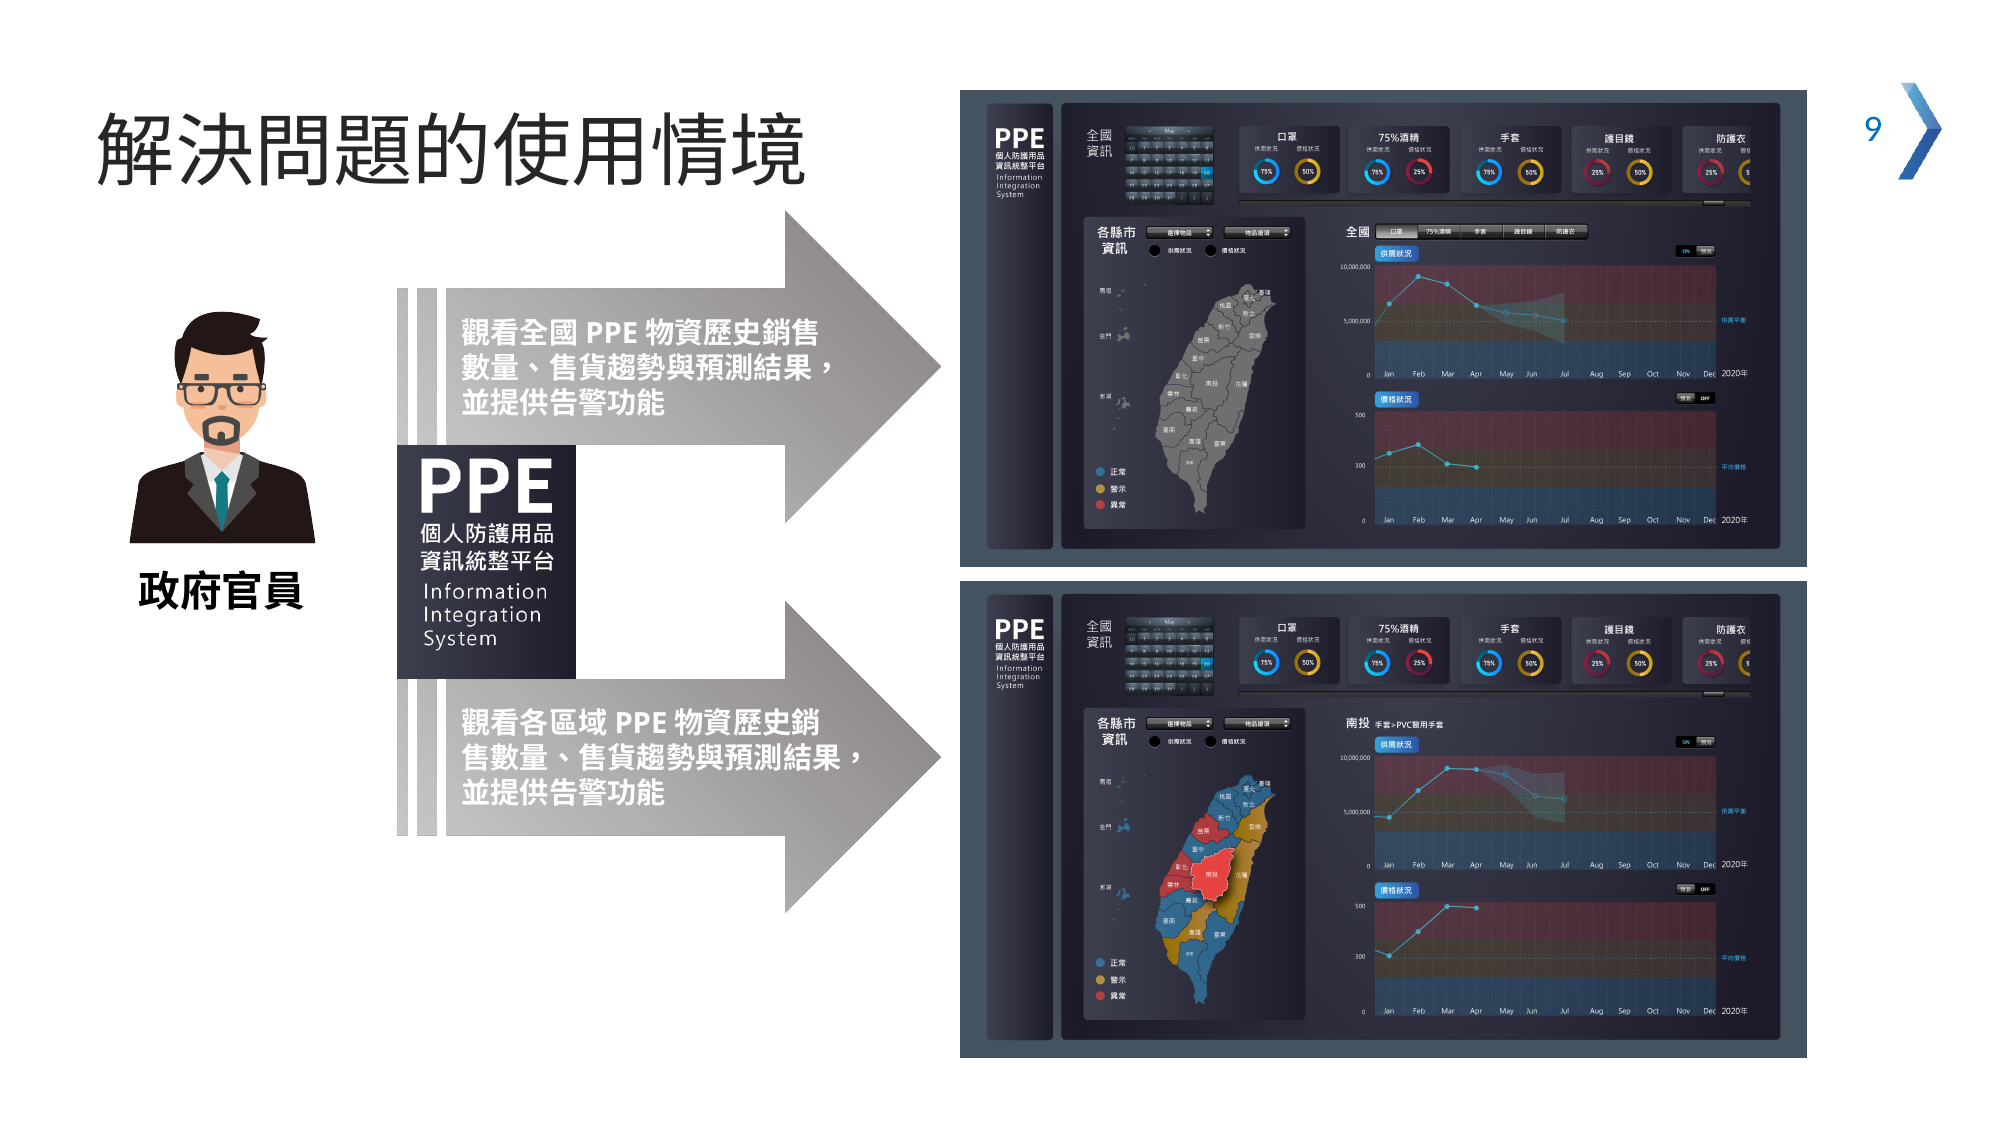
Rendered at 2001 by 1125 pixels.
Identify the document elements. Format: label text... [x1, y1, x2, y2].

picture [1896, 80, 1945, 182]
picture [397, 445, 576, 679]
text_box 政府官員 [97, 557, 346, 623]
text_box 觀看全國PPE物資歷史銷售數量、售貨趨勢與預測結果，並提供告警功能 [397, 288, 408, 445]
picture [960, 581, 1807, 1058]
text_box 觀看全國PPE物資歷史銷售數量、售貨趨勢與預測結果，並提供告警功能 [416, 288, 438, 445]
slide_number 9 [1807, 96, 1897, 156]
text_box 解決問題的使用情境 [81, 93, 960, 201]
text_box 觀看各區域PPE物資歷史銷售數量、售貨趨勢與預測結果，並提供告警功能 [445, 598, 943, 916]
text_box 觀看全國PPE物資歷史銷售數量、售貨趨勢與預測結果，並提供告警功能 [445, 208, 943, 525]
text_box 觀看各區域PPE物資歷史銷售數量、售貨趨勢與預測結果，並提供告警功能 [397, 679, 408, 836]
picture [97, 304, 348, 556]
picture [960, 90, 1807, 567]
text_box 觀看各區域PPE物資歷史銷售數量、售貨趨勢與預測結果，並提供告警功能 [416, 679, 438, 836]
